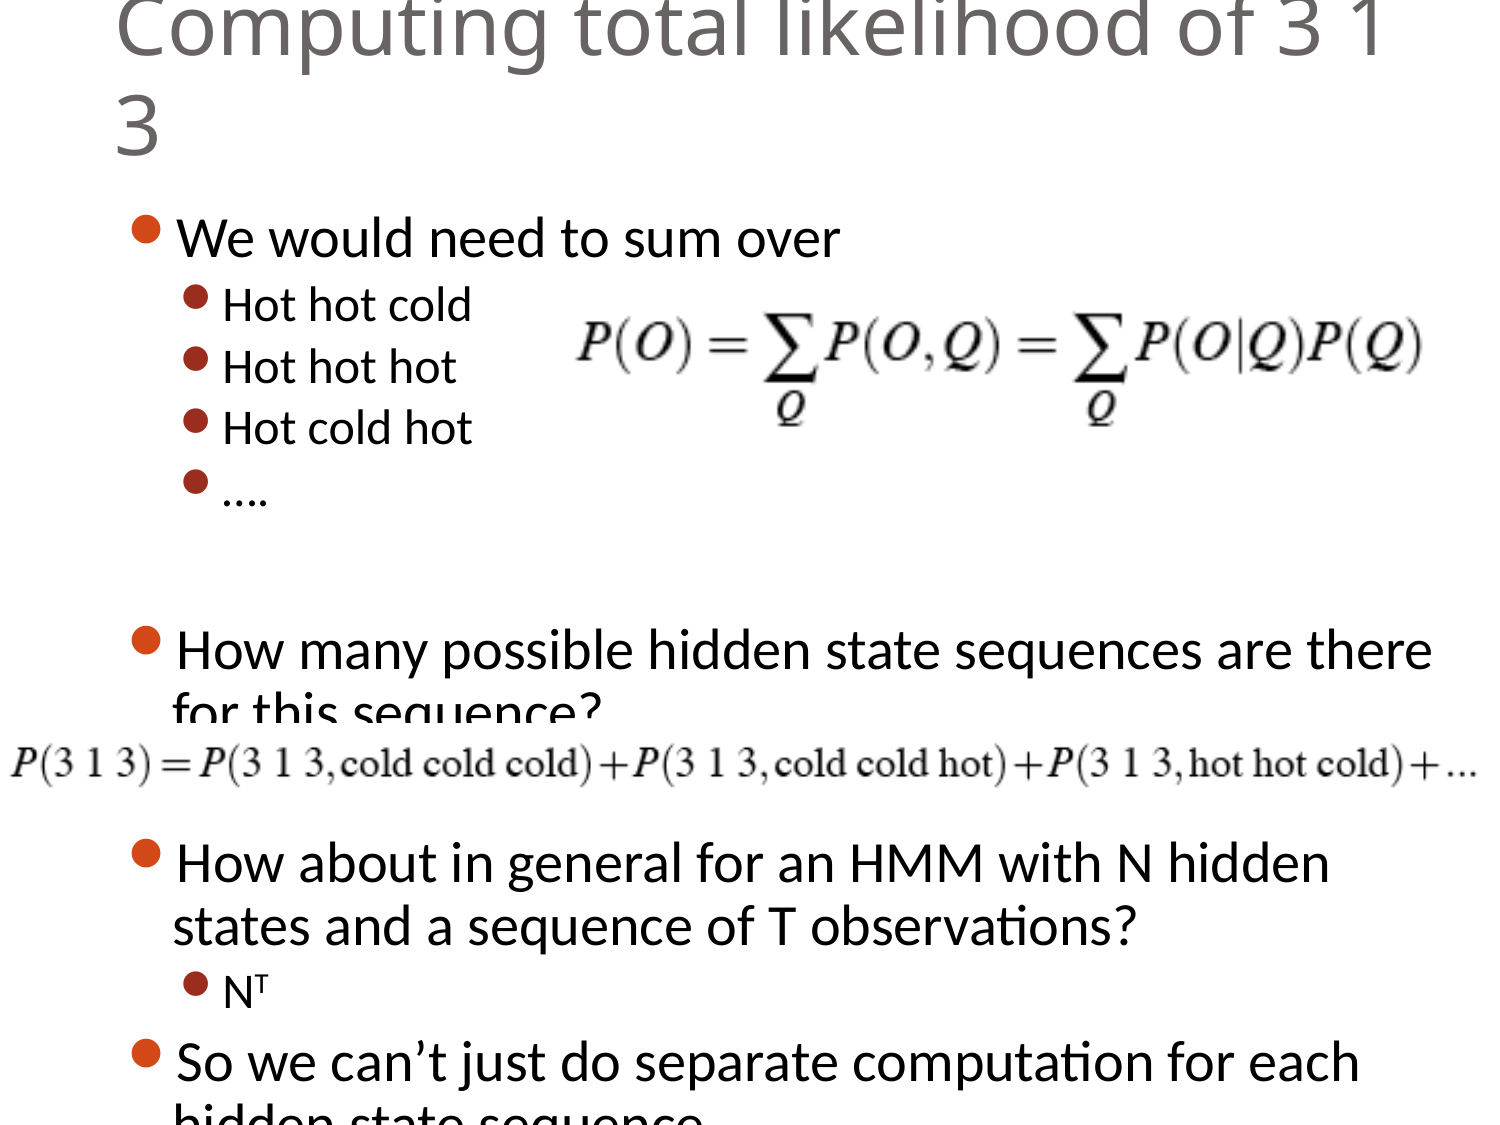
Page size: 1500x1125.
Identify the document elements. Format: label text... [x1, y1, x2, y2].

picture [571, 287, 1431, 438]
picture [0, 723, 1500, 801]
list We would need to sum over Hot hot cold Hot hot hot Hot cold hot …. How many possible hidden state sequences are there for this sequence? How about in general for an HMM with N hidden states and a sequence of T observations? NT So we can’t just do separate computation for each hidden state sequence. [112, 809, 1451, 1026]
title Computing total likelihood of 3 1 3 [99, 24, 1463, 188]
list We would need to sum over Hot hot cold Hot hot hot Hot cold hot …. How many possible hidden state sequences are there for this sequence? How about in general for an HMM with N hidden states and a sequence of T observations? NT So we can’t just do separate computation for each hidden state sequence. [112, 199, 1451, 722]
